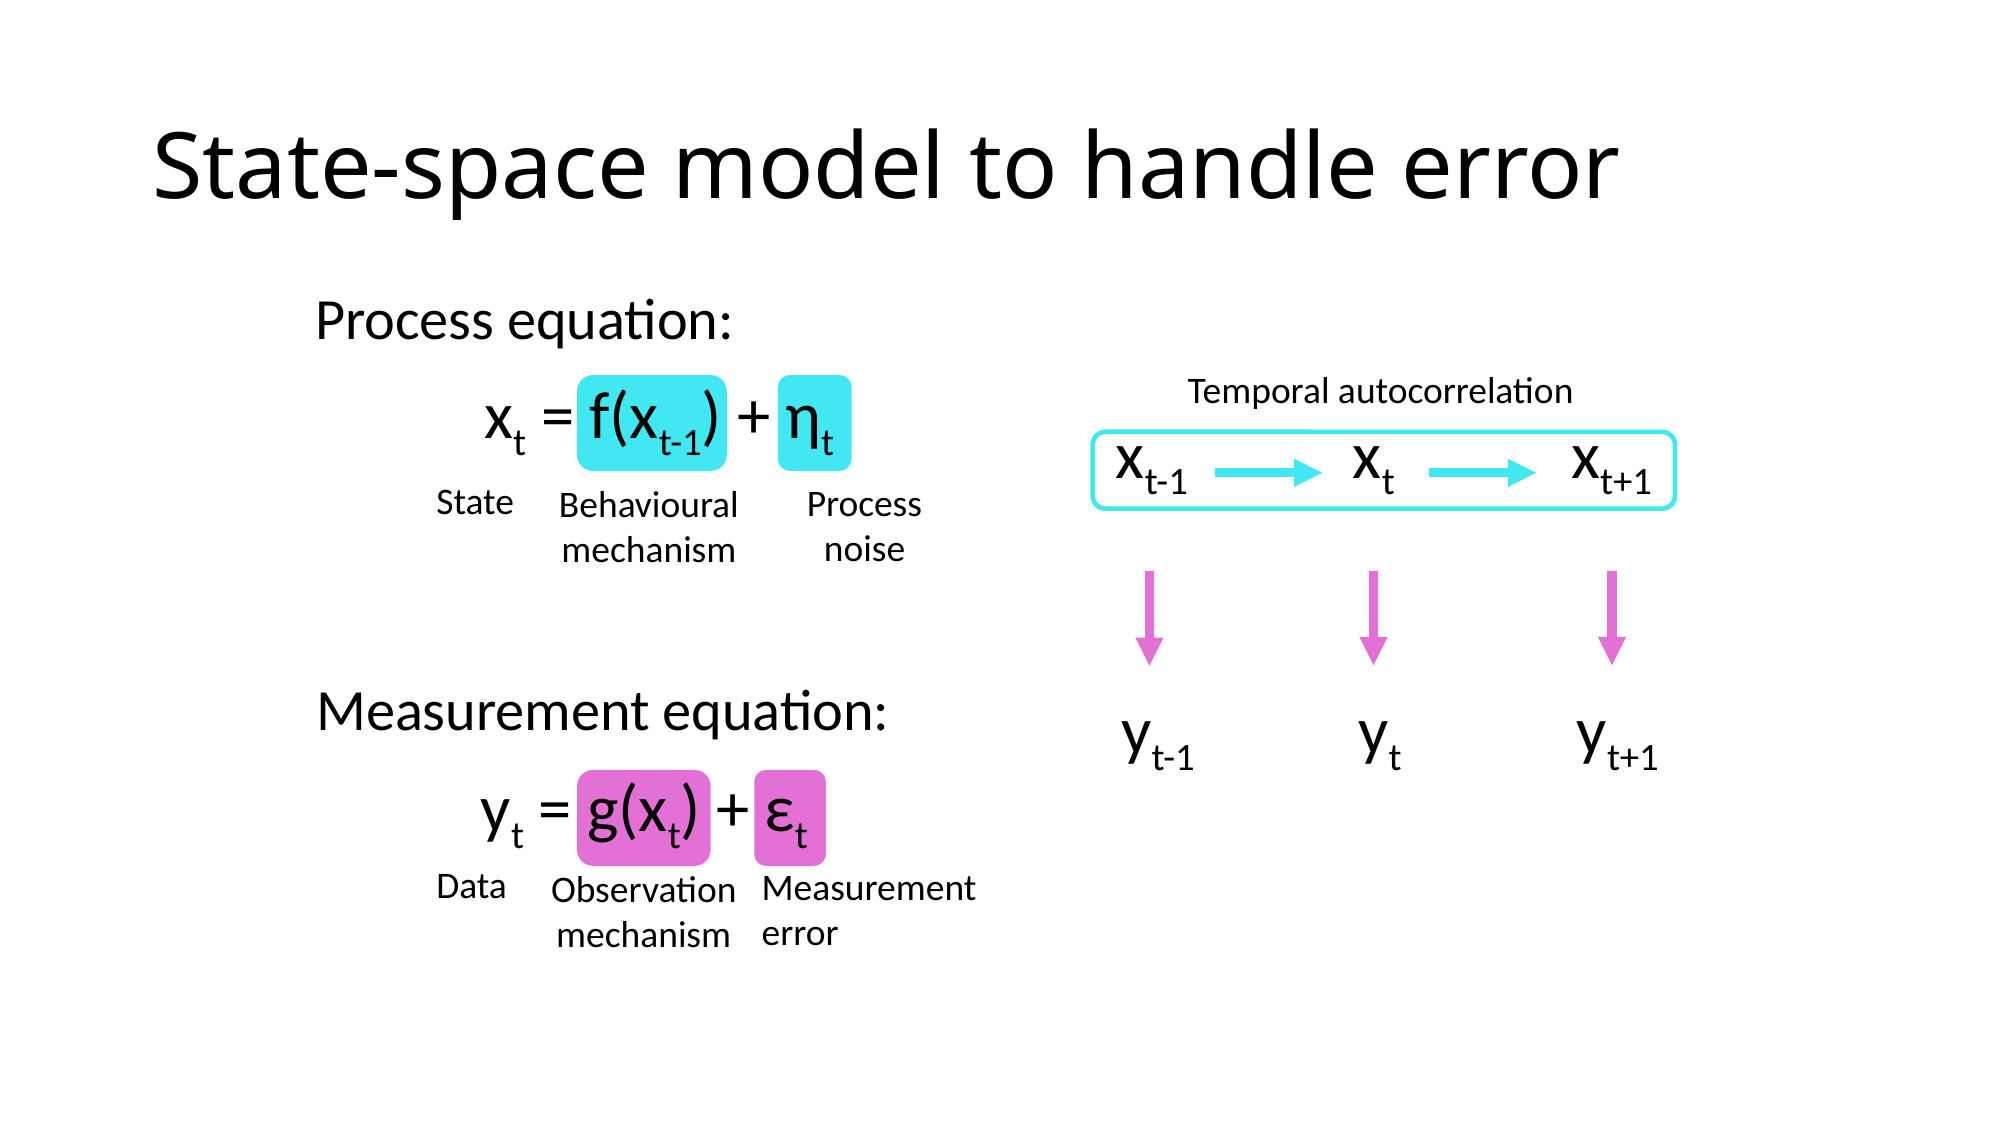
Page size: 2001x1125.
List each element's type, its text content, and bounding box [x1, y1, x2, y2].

text_box Process noise [791, 471, 938, 576]
text_box [849, 379, 853, 467]
text_box yt = g(xt) + εt [465, 757, 823, 864]
text_box Data [421, 853, 522, 914]
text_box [1102, 679, 1680, 776]
text_box [823, 773, 827, 863]
text_box Observation mechanism [536, 864, 752, 962]
text_box Temporal autocorrelation [1093, 358, 1668, 403]
text_box xt = f(xt-1) + ηt [469, 364, 849, 471]
text_box State [421, 469, 530, 530]
text_box Measurement equation: [301, 664, 905, 750]
text_box Behavioural mechanism [544, 472, 754, 578]
title State-space model to handle error [137, 59, 1863, 278]
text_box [1149, 570, 1612, 666]
text_box Process equation: [300, 274, 750, 359]
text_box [1092, 403, 1675, 509]
text_box Measurement error [752, 855, 992, 961]
